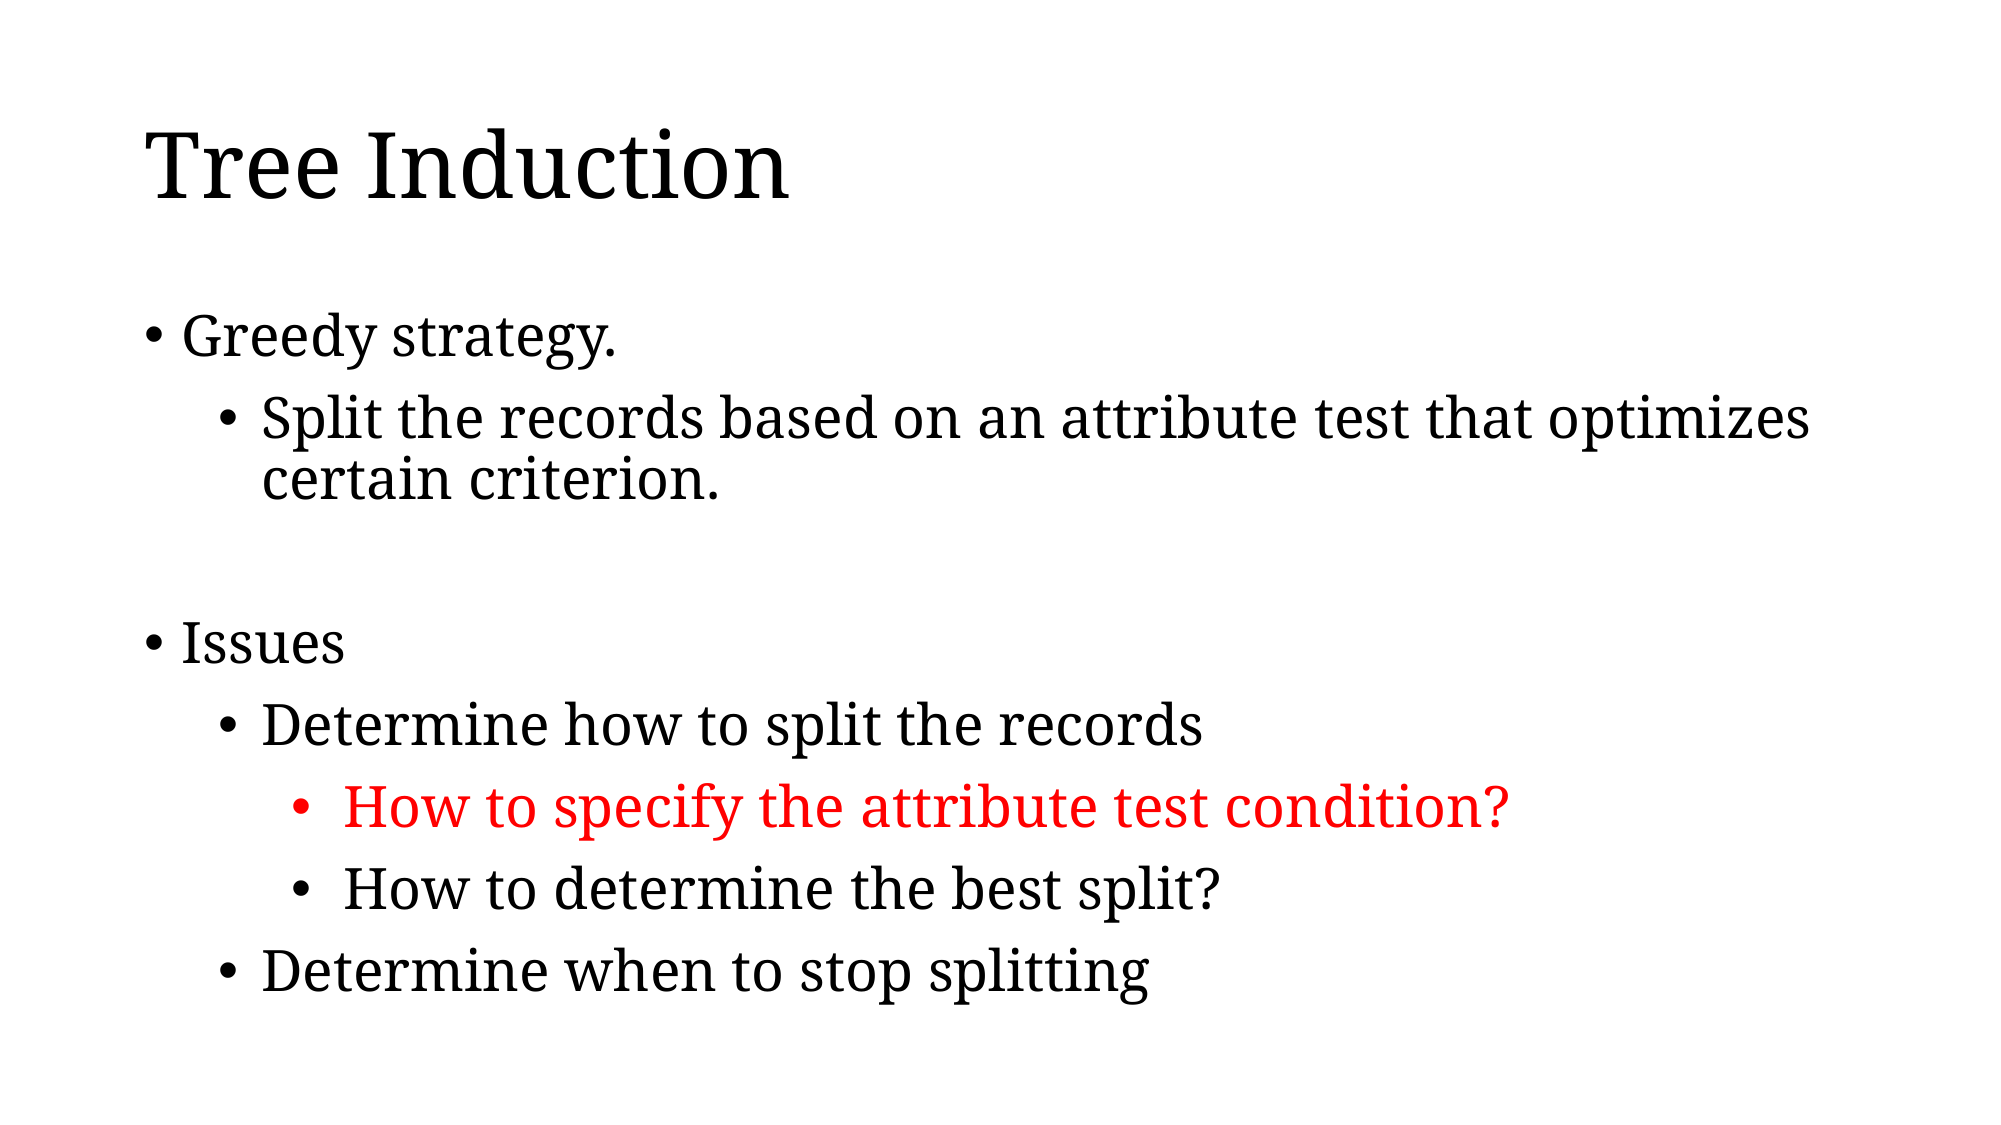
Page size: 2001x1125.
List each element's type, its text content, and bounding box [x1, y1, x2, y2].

list Greedy strategy. Split the records based on an attribute test that optimizes certain criterion. Issues Determine how to split the records How to specify the attribute test condition? How to determine the best split? Determine when to stop splitting [136, 298, 1863, 1014]
title Tree Induction [136, 59, 1863, 278]
